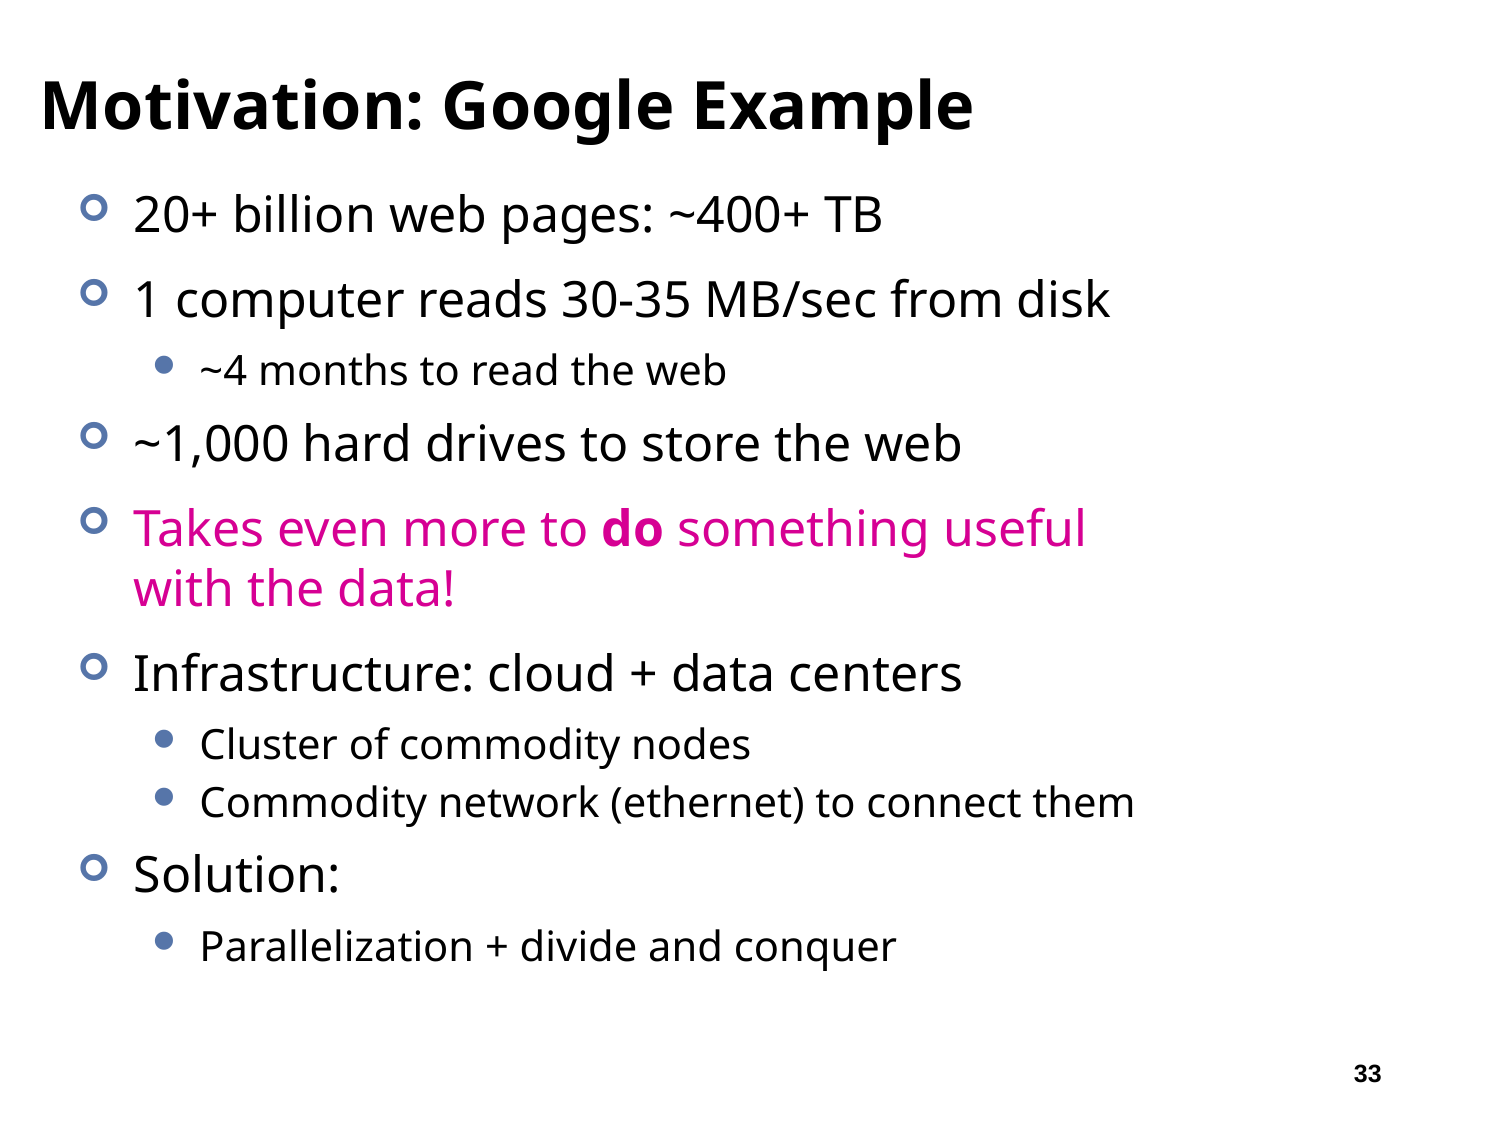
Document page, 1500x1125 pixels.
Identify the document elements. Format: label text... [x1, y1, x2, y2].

title Motivation: Google Example [24, 18, 1451, 188]
slide_number 33 [1059, 1042, 1397, 1103]
list 20+ billion web pages: ~400+ TB 1 computer reads 30-35 MB/sec from disk ~4 months to read the web ~1,000 hard drives to store the web Takes even more to do something useful with the data! Infrastructure: cloud + data centers Cluster of commodity nodes Commodity network (ethernet) to connect them Solution: Parallelization + divide and conquer [62, 188, 1451, 1013]
